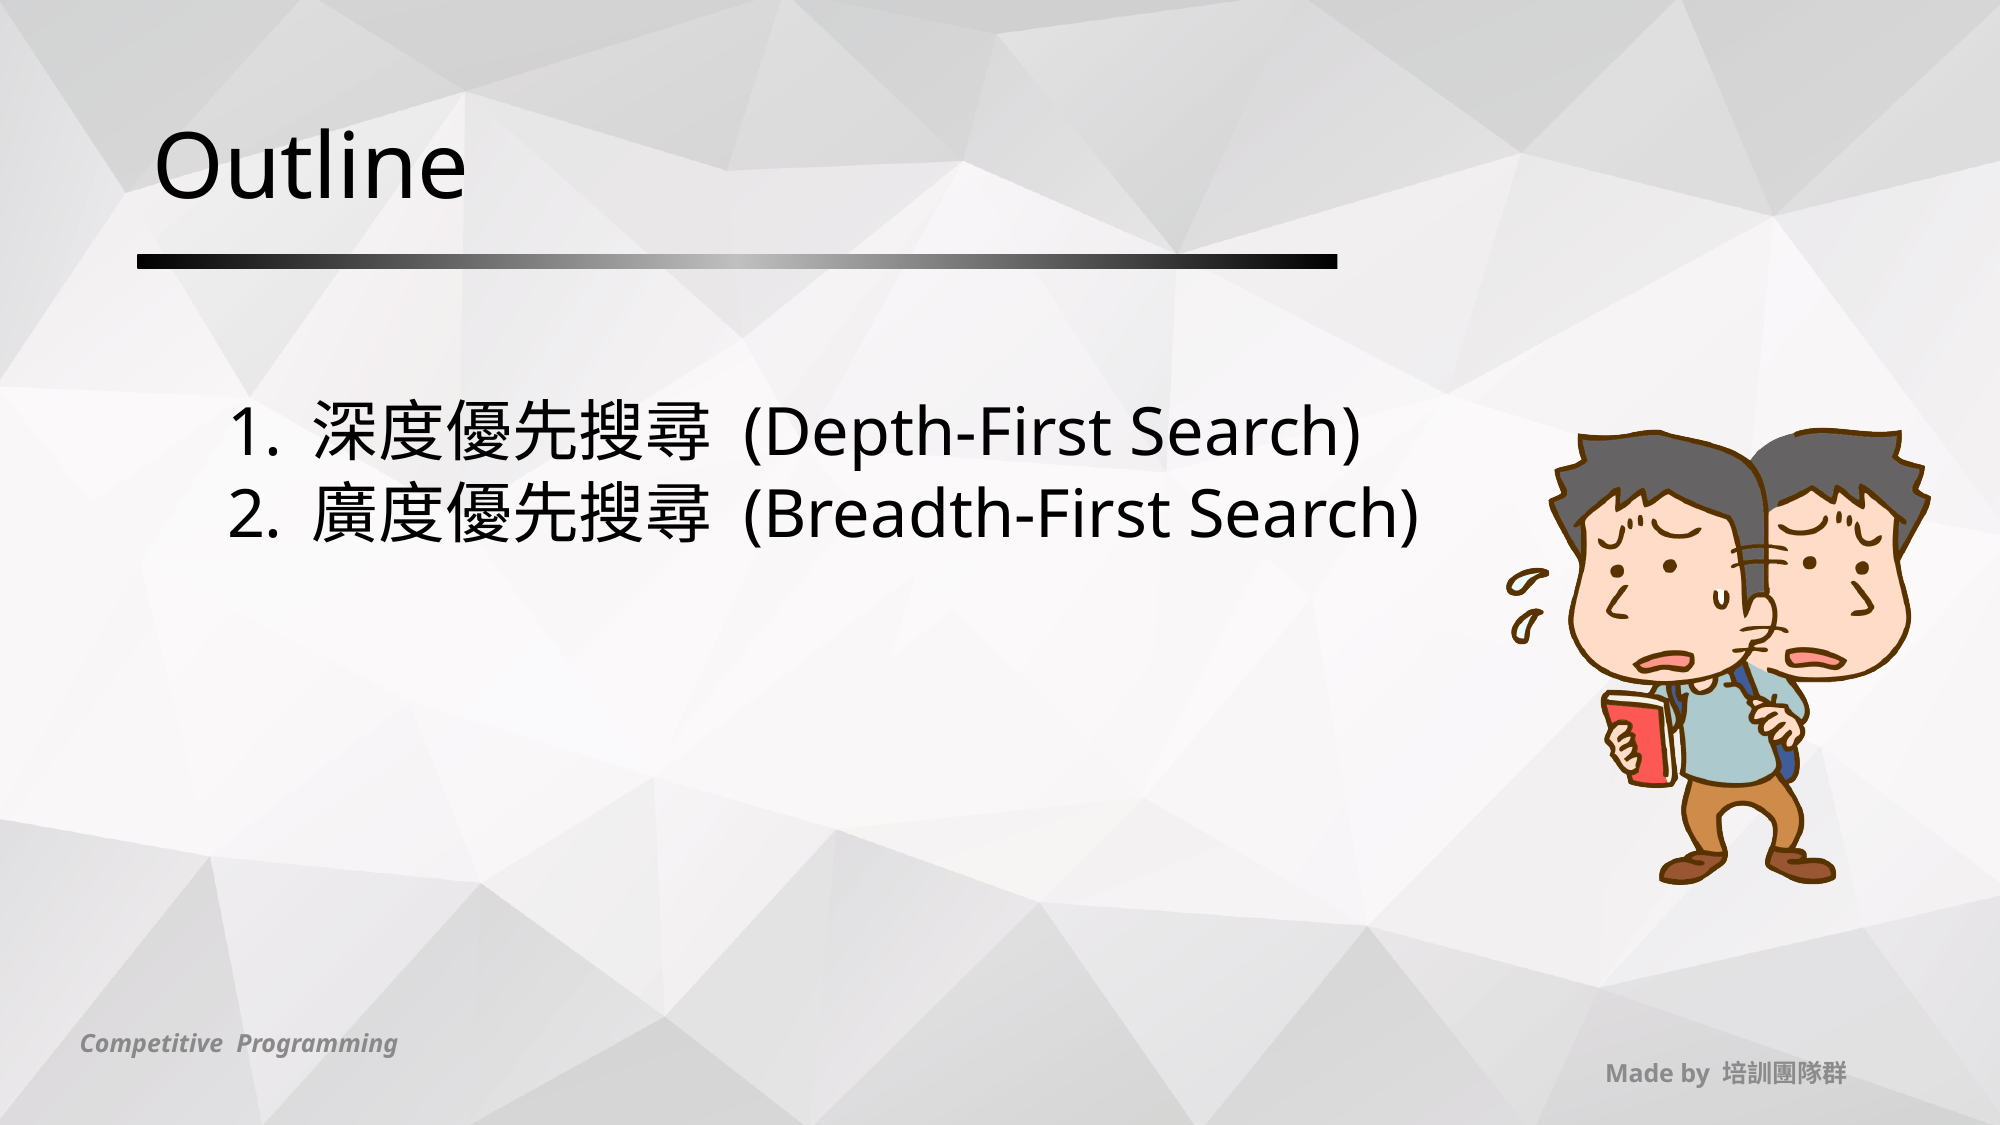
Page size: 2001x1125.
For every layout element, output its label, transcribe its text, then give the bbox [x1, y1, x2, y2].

list 深度優先搜尋 (Depth-First Search) 廣度優先搜尋 (Breadth-First Search) [137, 299, 1863, 1014]
picture [0, 0, 2000, 1125]
title Outline [137, 59, 1863, 278]
